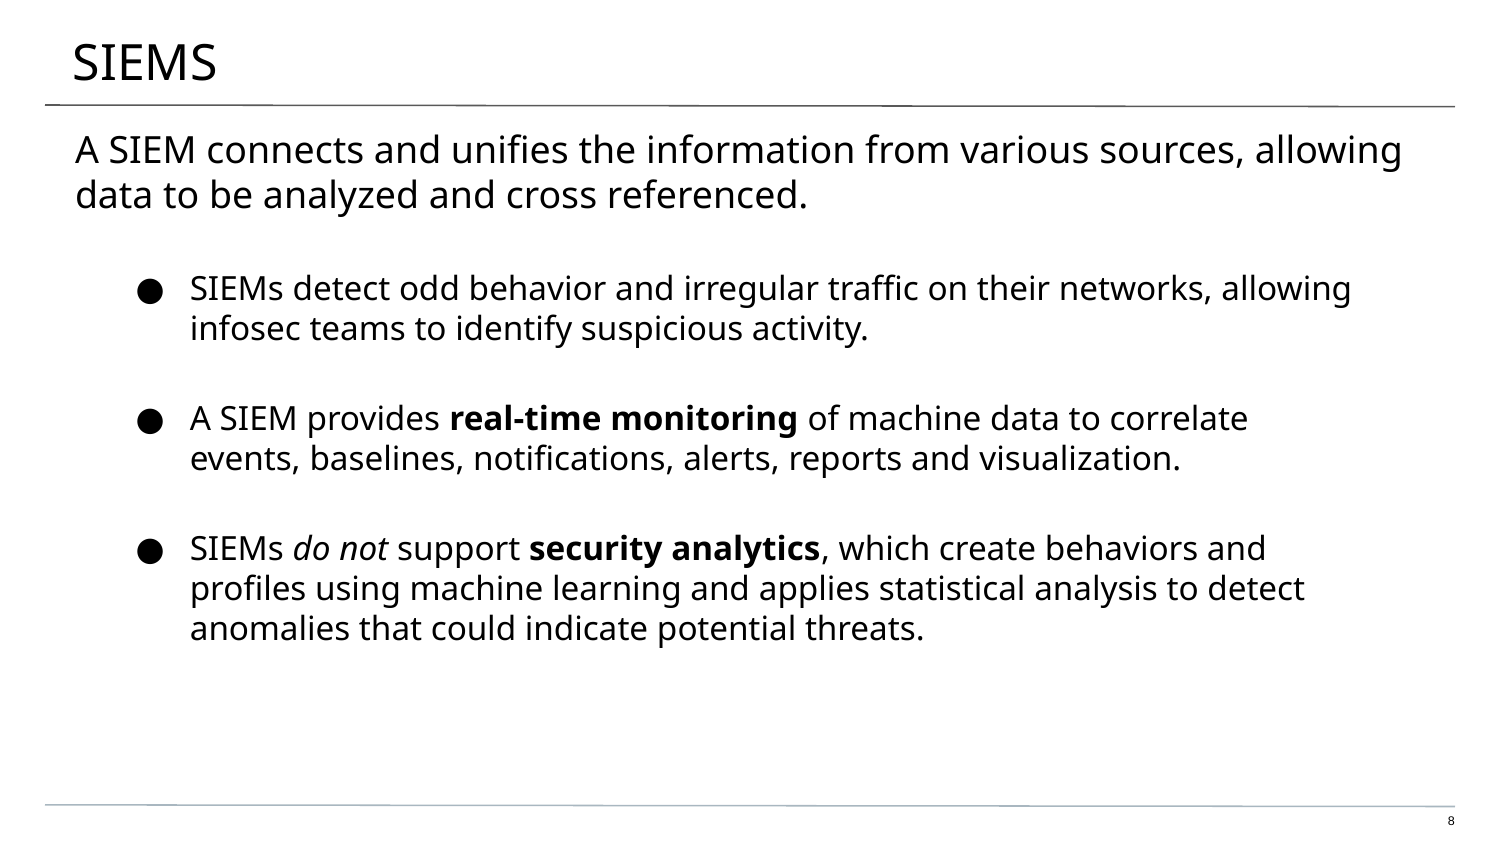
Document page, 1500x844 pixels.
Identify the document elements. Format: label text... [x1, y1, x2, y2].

subtitle A SIEM connects and unifies the information from various sources, allowing data to be analyzed and cross referenced. [0, 110, 1500, 171]
title SIEMS [0, 0, 1500, 88]
text_box SIEMs detect odd behavior and irregular traffic on their networks, allowing infosec teams to identify suspicious activity. A SIEM provides real-time monitoring of machine data to correlate events, baselines, notifications, alerts, reports and visualization. SIEMs do not support security analytics, which create behaviors and profiles using machine learning and applies statistical analysis to detect anomalies that could indicate potential threats. [99, 252, 1371, 740]
slide_number 8 [1412, 813, 1455, 831]
